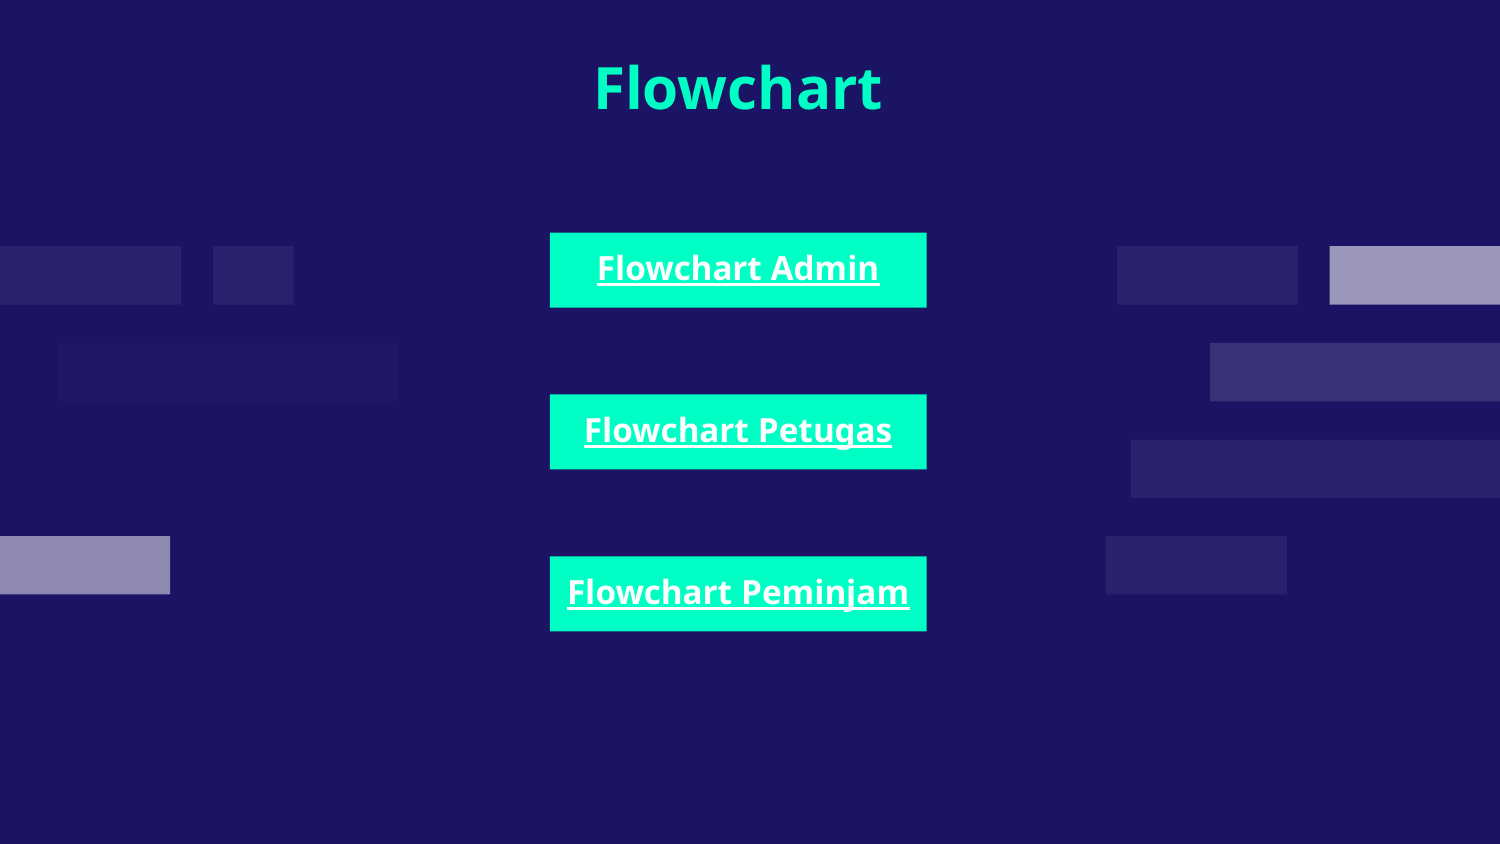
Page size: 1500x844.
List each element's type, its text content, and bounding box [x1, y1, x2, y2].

title Flowchart [196, 34, 1281, 148]
title Flowchart Admin [549, 232, 927, 308]
title Flowchart Peminjam [549, 556, 927, 632]
title Flowchart Petugas [549, 394, 927, 470]
